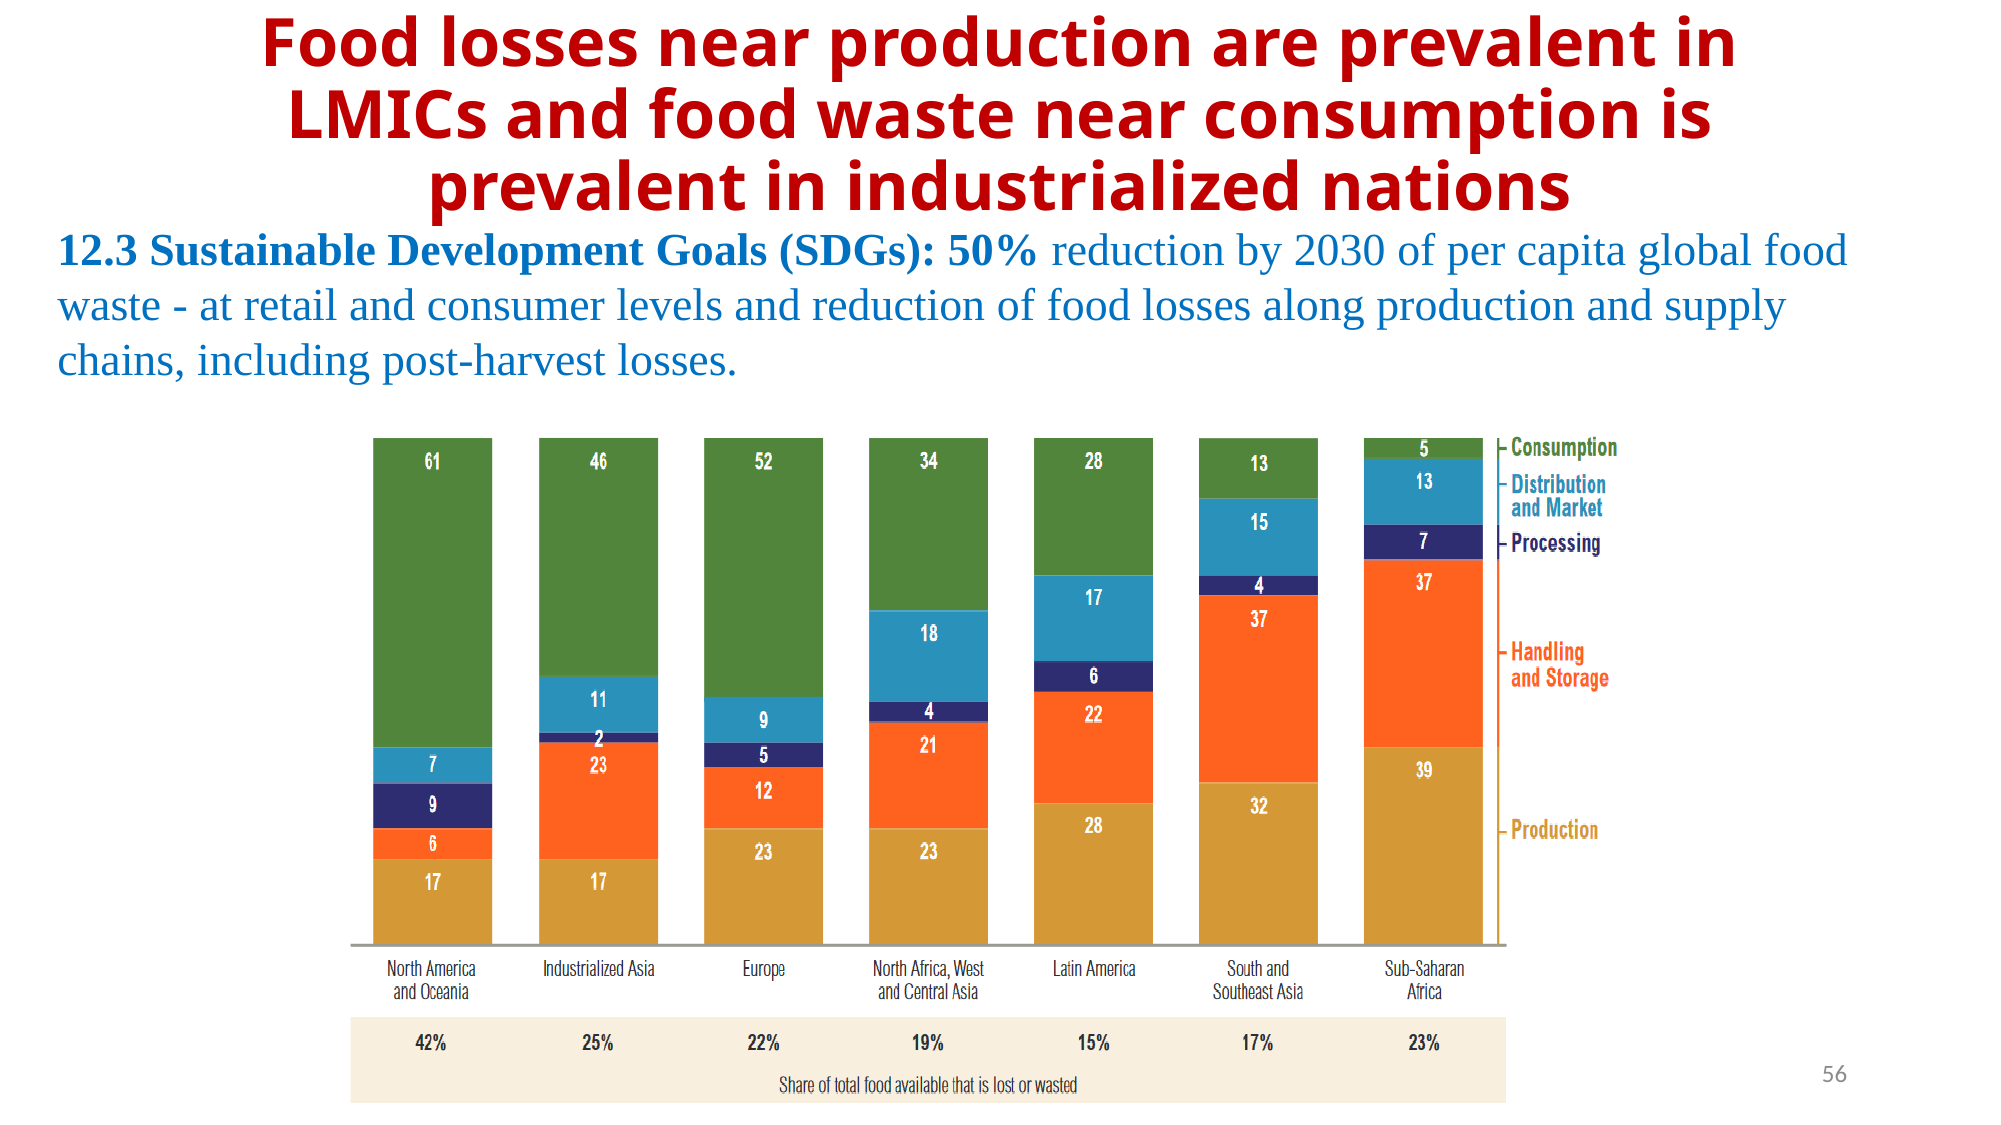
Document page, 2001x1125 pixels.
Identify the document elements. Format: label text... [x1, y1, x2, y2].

slide_number 56 [1651, 1042, 1863, 1103]
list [314, 385, 1651, 1103]
text_box 12.3 Sustainable Development Goals (SDGs): 50% reduction by 2030 of per capita global food waste - at retail and consumer levels and reduction of food losses along production and supply chains, including post-harvest losses. [42, 212, 1923, 393]
title Food losses near production are prevalent in LMICs and food waste near consumption is prevalent in industrialized nations [137, 59, 1863, 175]
